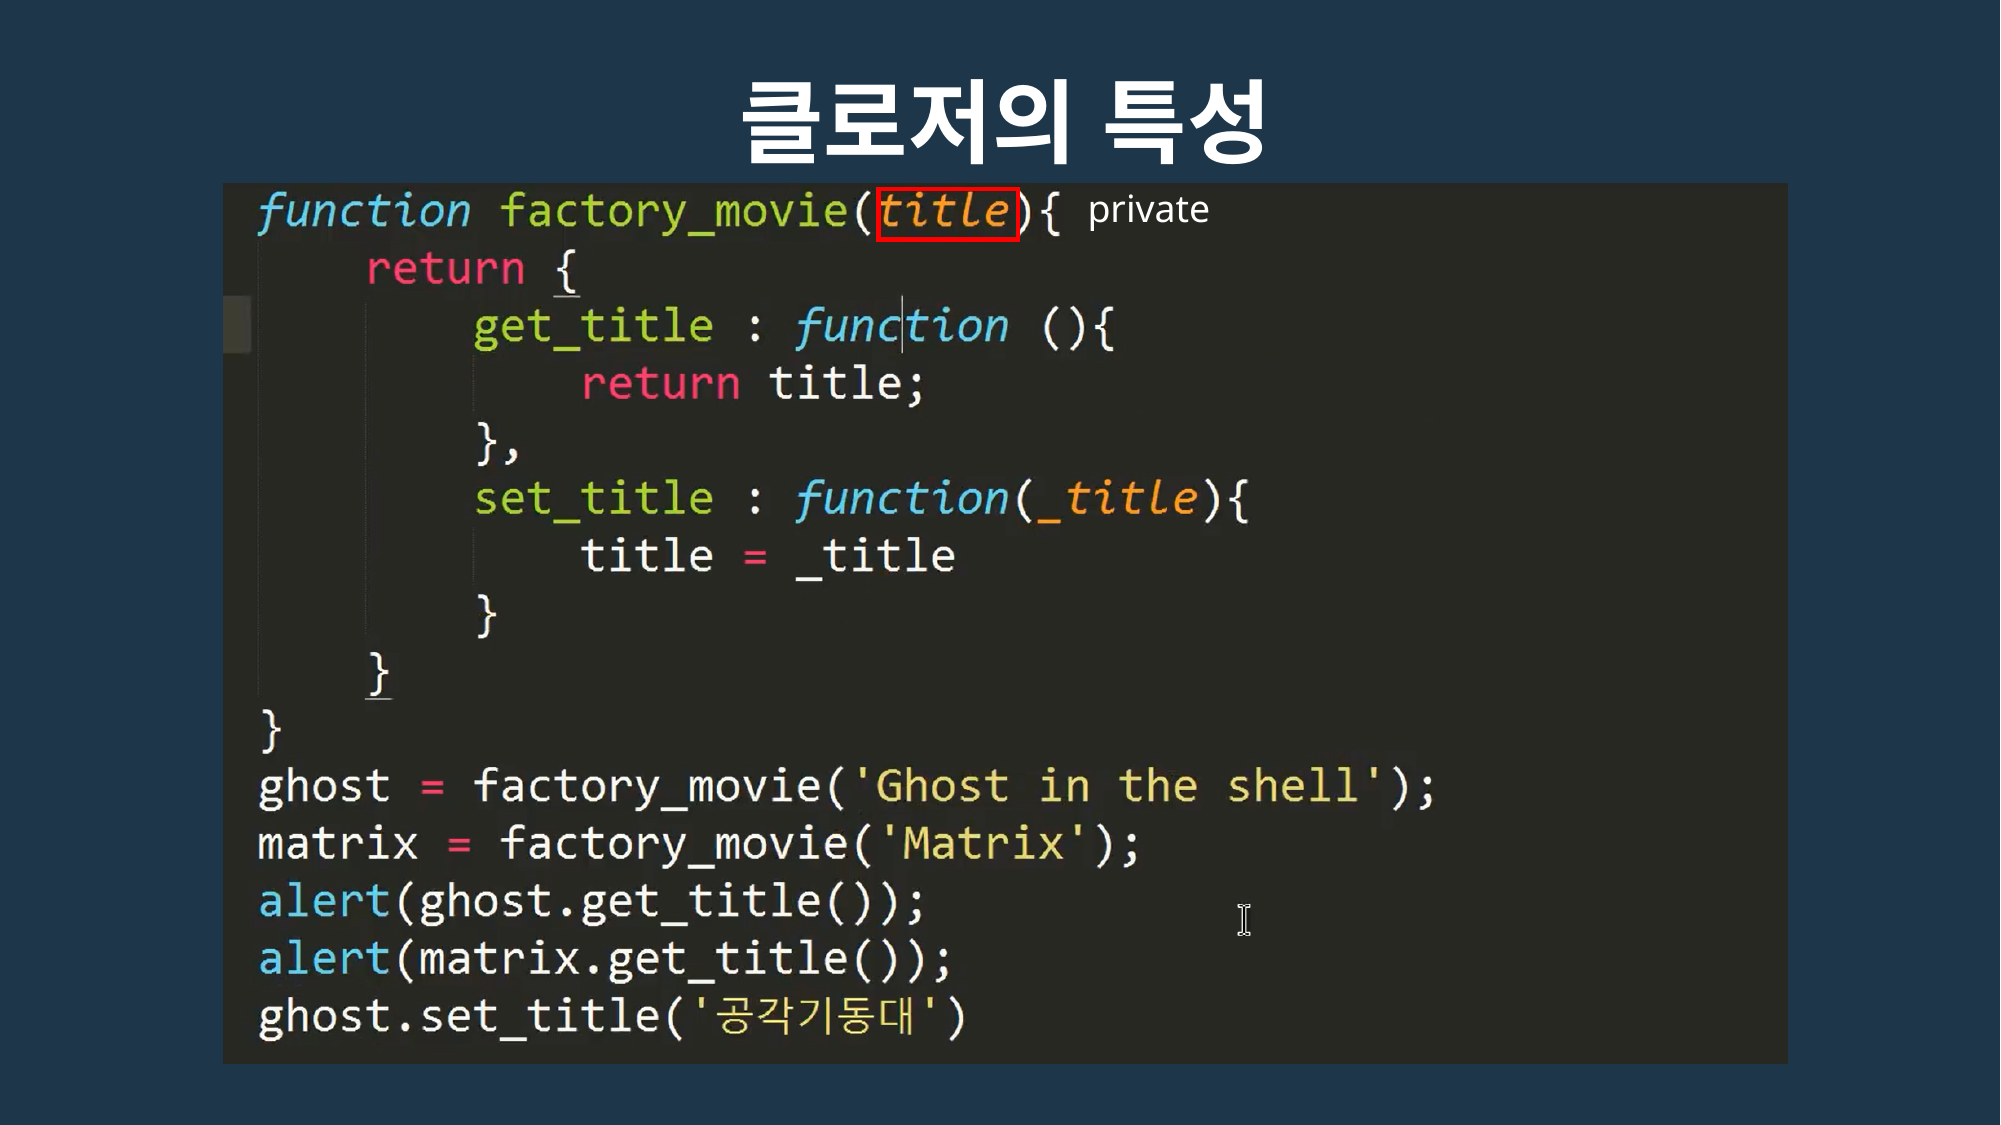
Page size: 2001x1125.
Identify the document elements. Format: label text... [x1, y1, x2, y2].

picture [223, 183, 1788, 1064]
text_box 클로저의 특성 [552, 2, 1459, 183]
text_box private [1072, 177, 1429, 183]
